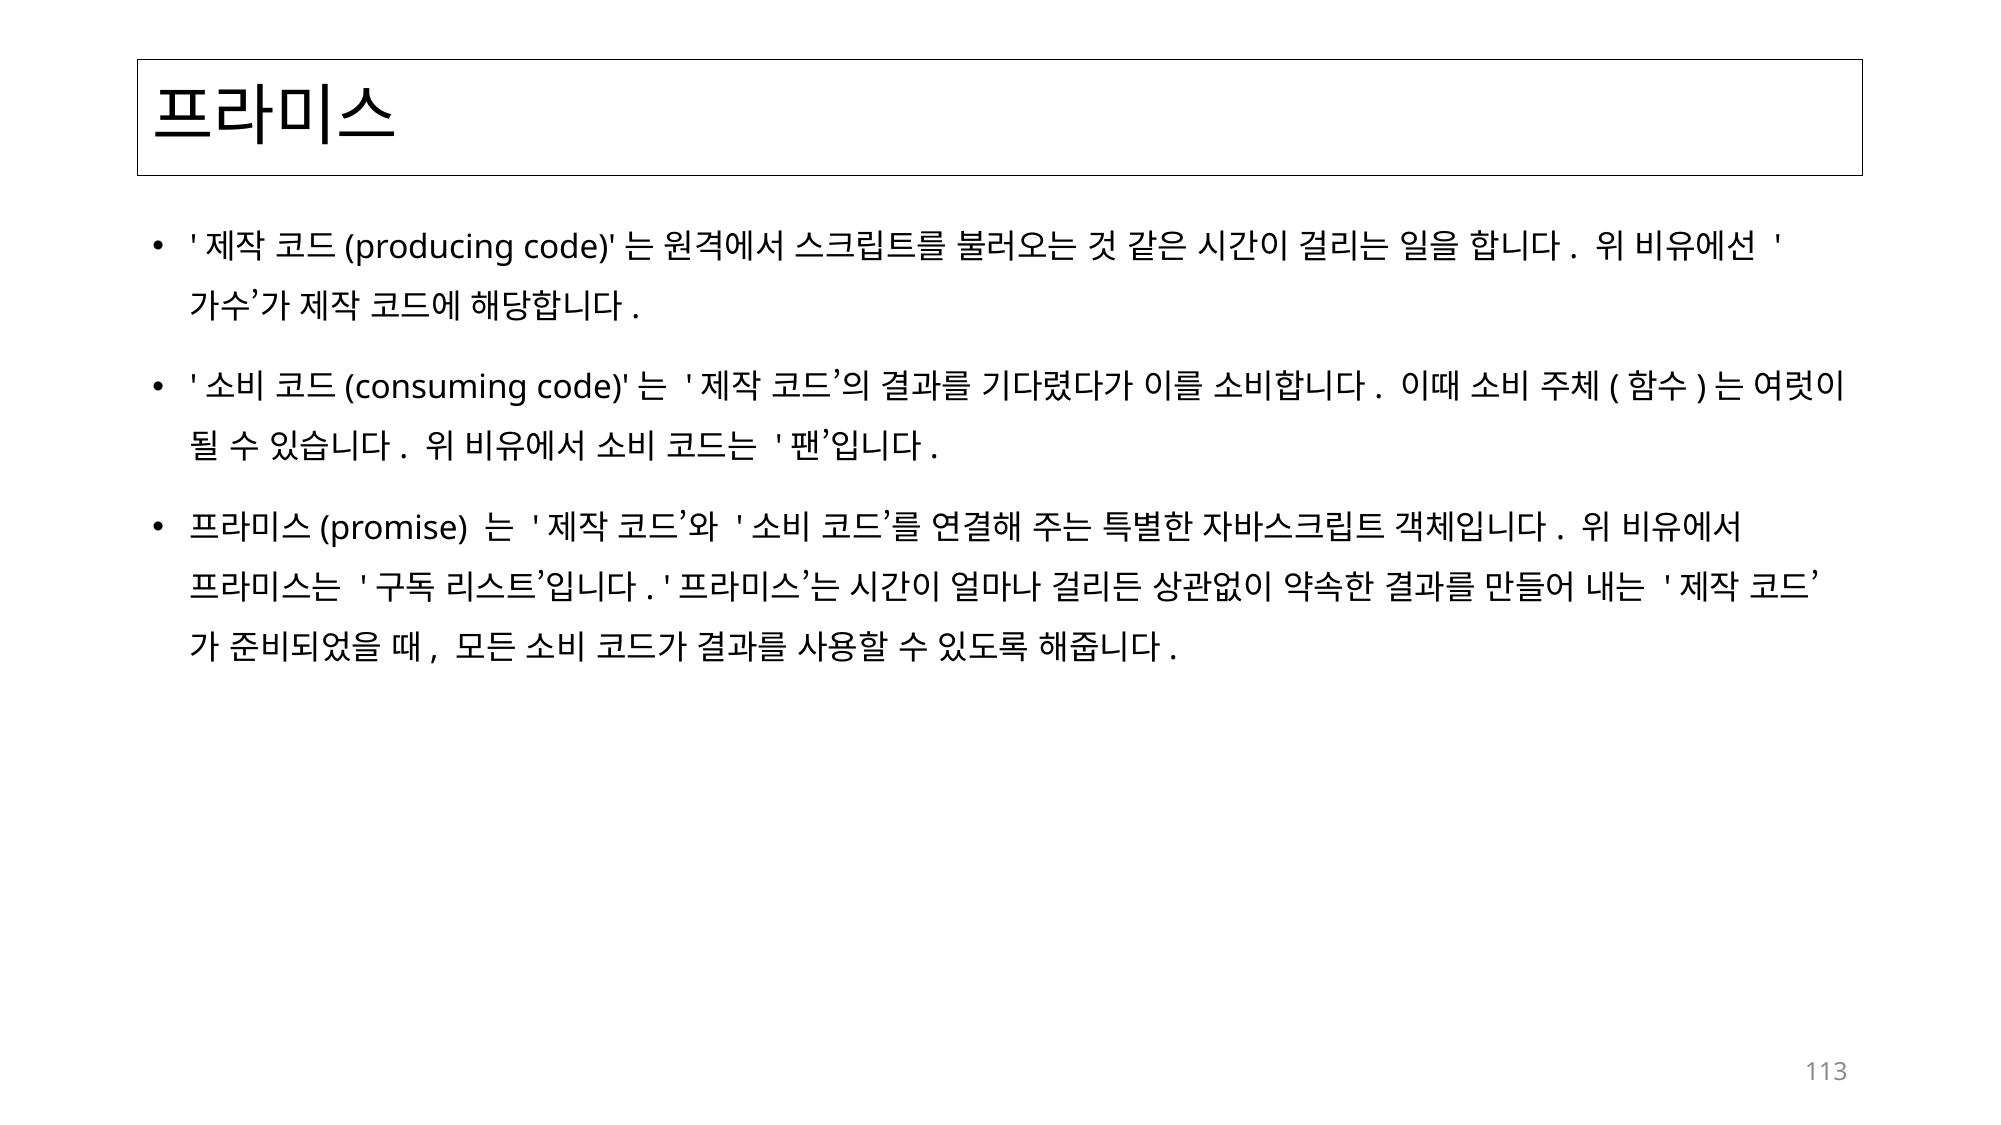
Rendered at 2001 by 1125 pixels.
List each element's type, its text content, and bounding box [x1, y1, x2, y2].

title 프라미스 [137, 59, 1863, 176]
slide_number 113 [1412, 1042, 1863, 1103]
list '제작 코드(producing code)'는 원격에서 스크립트를 불러오는 것 같은 시간이 걸리는 일을 합니다. 위 비유에선 '가수’가 제작 코드에 해당합니다. '소비 코드(consuming code)'는 '제작 코드’의 결과를 기다렸다가 이를 소비합니다. 이때 소비 주체(함수)는 여럿이 될 수 있습니다. 위 비유에서 소비 코드는 '팬’입니다. 프라미스(promise) 는 '제작 코드’와 '소비 코드’를 연결해 주는 특별한 자바스크립트 객체입니다. 위 비유에서 프라미스는 '구독 리스트’입니다. '프라미스’는 시간이 얼마나 걸리든 상관없이 약속한 결과를 만들어 내는 '제작 코드’가 준비되었을 때, 모든 소비 코드가 결과를 사용할 수 있도록 해줍니다. [137, 197, 1863, 1014]
